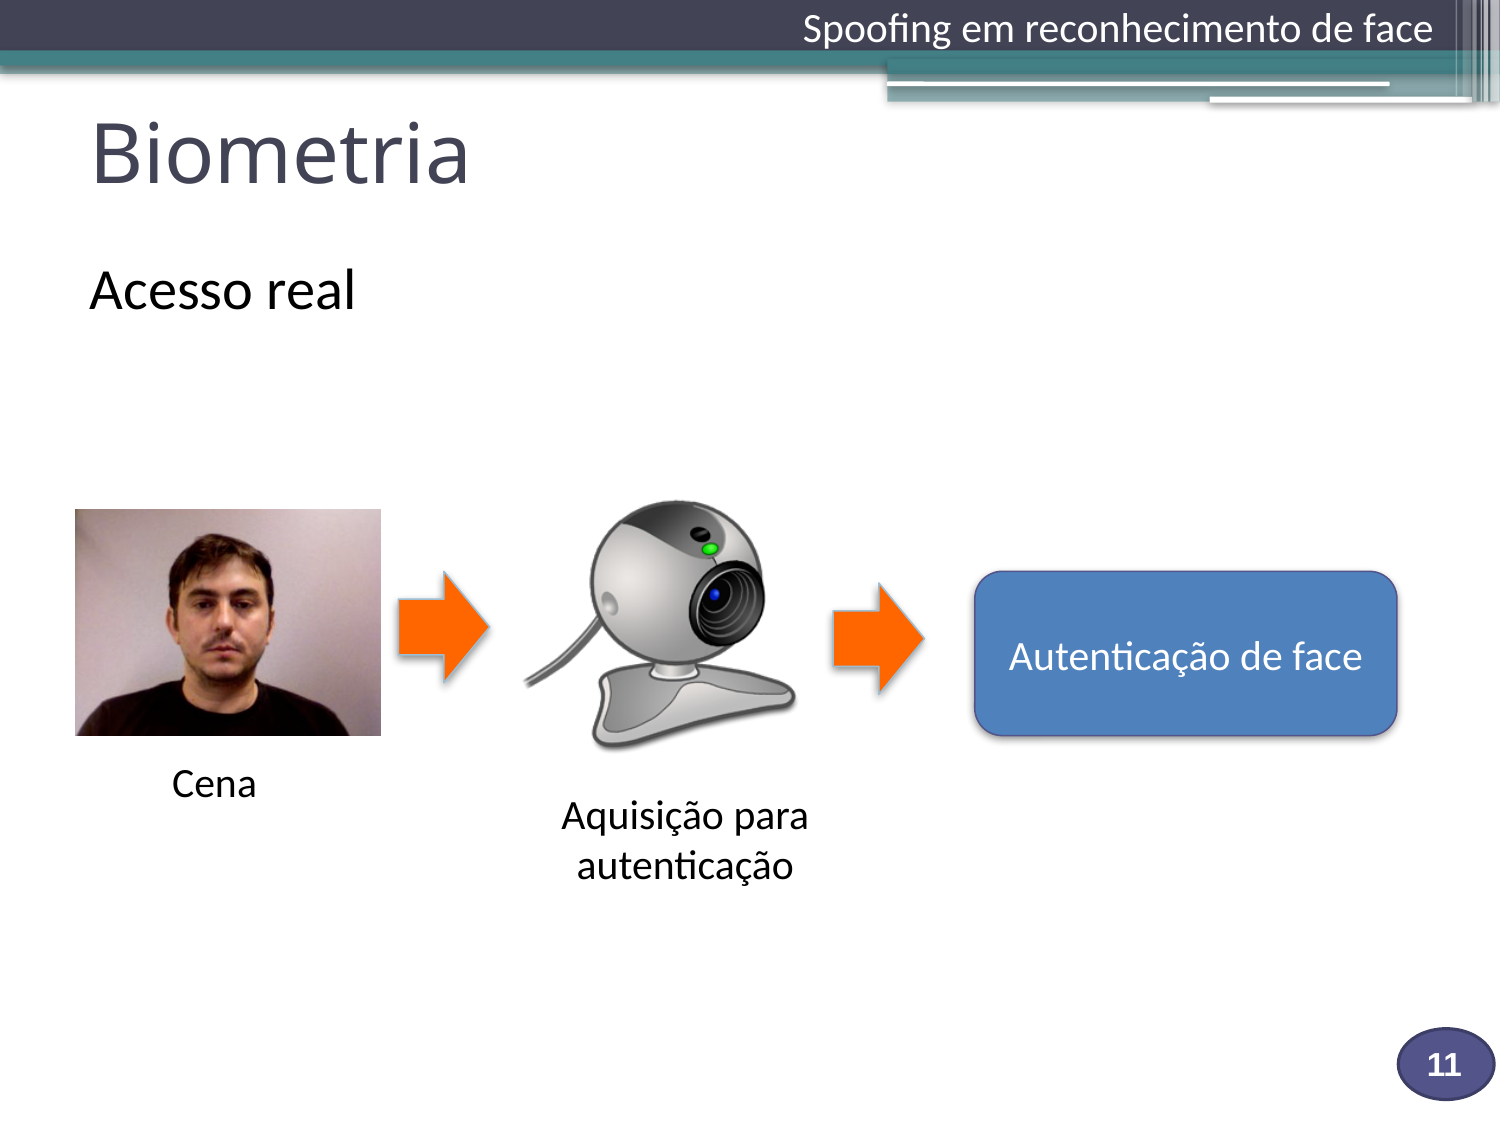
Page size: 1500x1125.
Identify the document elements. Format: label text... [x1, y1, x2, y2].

title Biometria [74, 62, 1425, 238]
list Acesso real [75, 243, 1425, 1079]
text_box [74, 476, 1398, 779]
text_box Cena [157, 788, 272, 813]
text_box Aquisição para autenticação [546, 788, 825, 896]
text_box Spoofing em reconhecimento de face [787, 0, 1449, 59]
